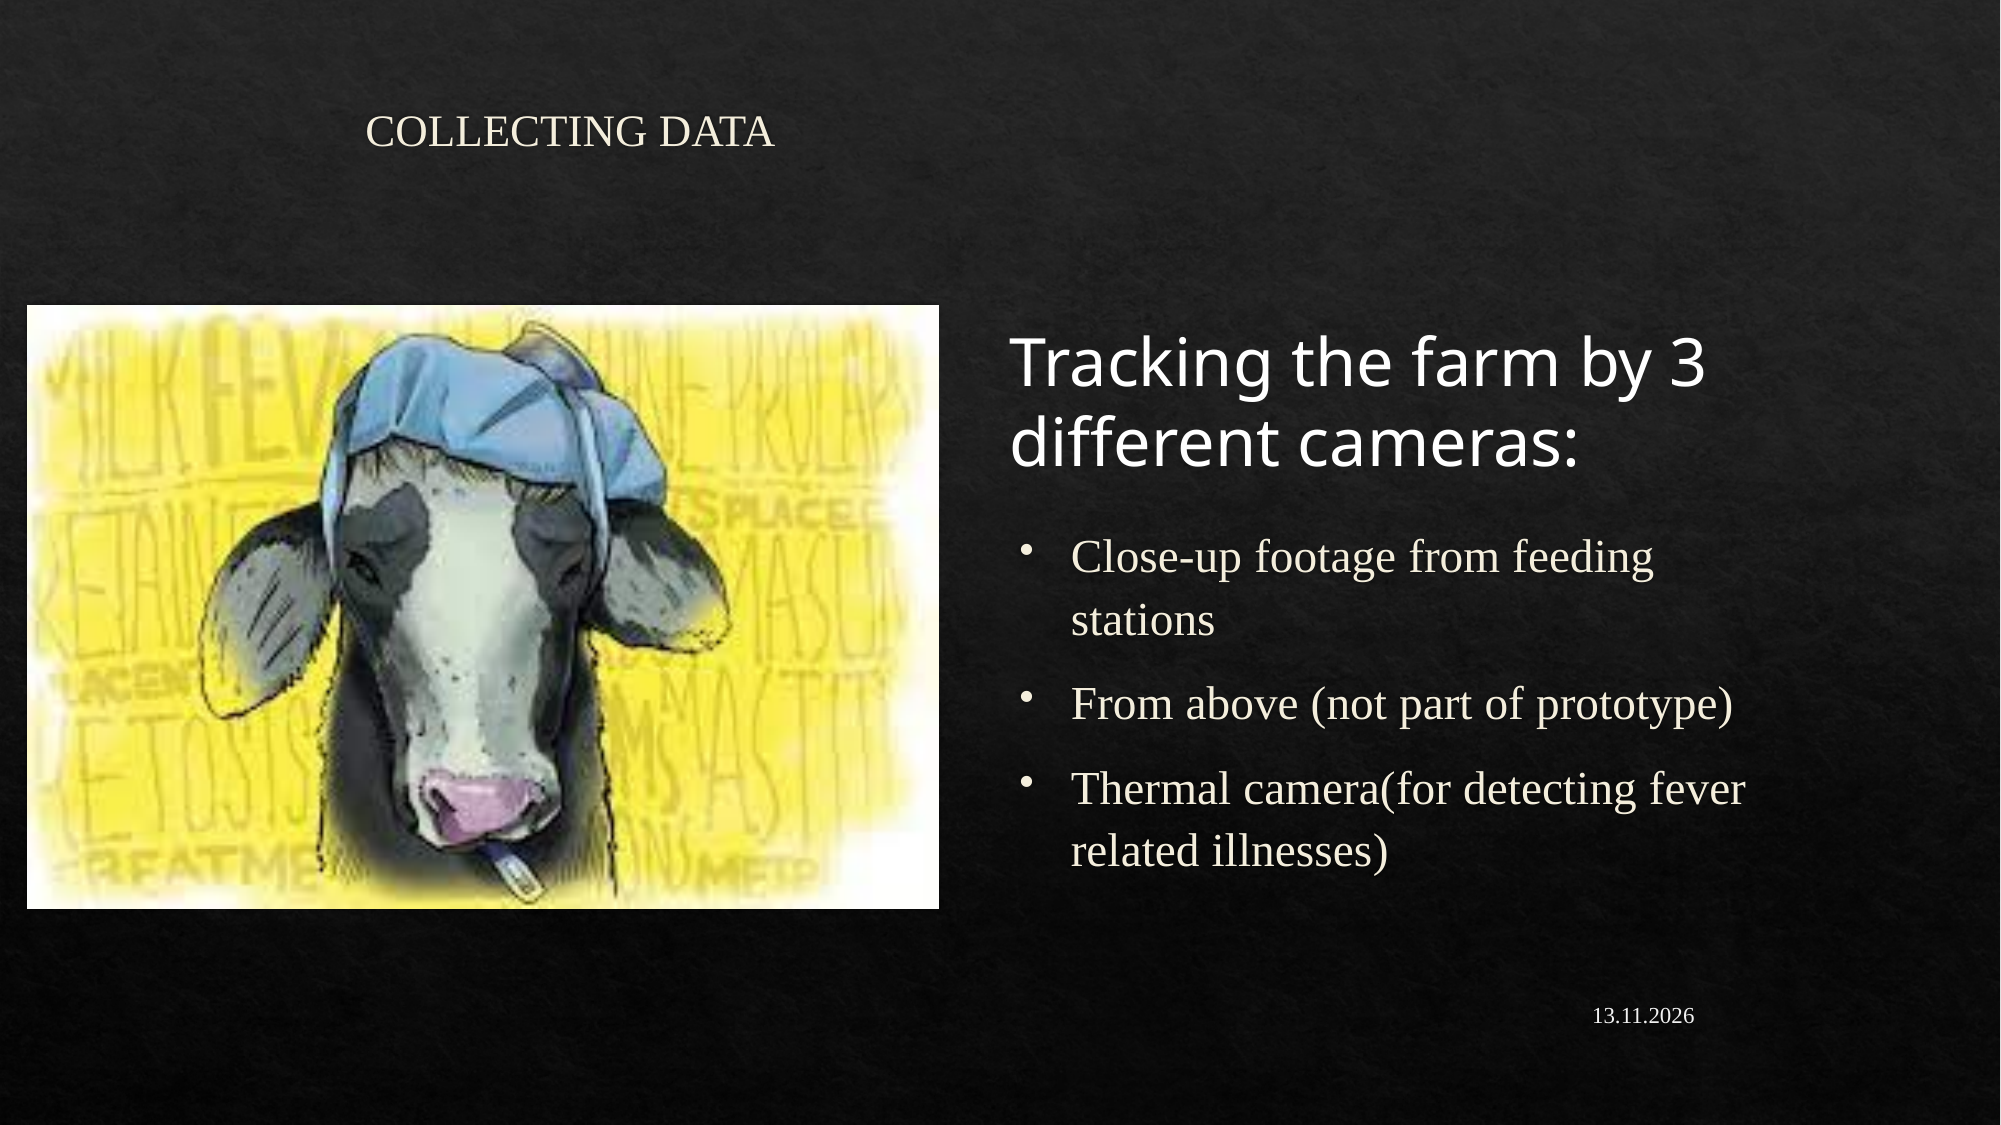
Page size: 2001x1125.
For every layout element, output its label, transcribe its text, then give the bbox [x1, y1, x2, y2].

text_box Tracking the farm by 3 different cameras: [994, 312, 1906, 488]
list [27, 304, 939, 910]
title COLLECTING DATA [149, 99, 1000, 164]
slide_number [1259, 984, 1710, 1045]
list Close-up footage from feeding stations From above (not part of prototype) Thermal camera(for detecting fever related illnesses) [1000, 488, 1797, 888]
